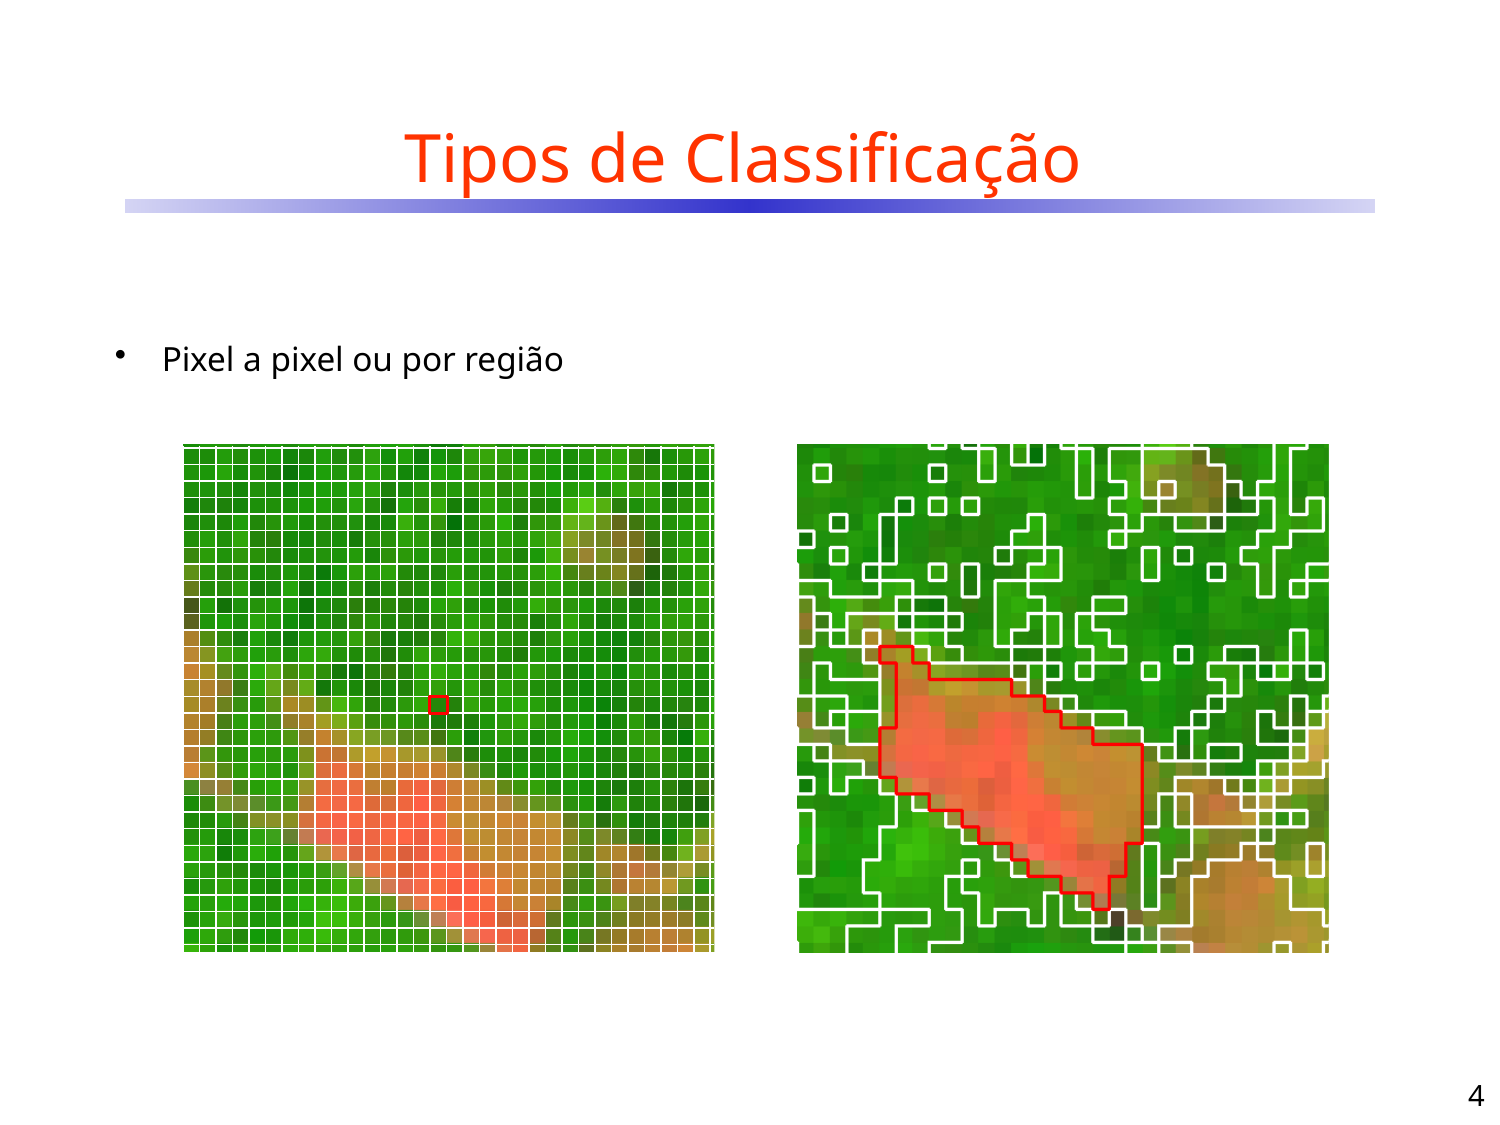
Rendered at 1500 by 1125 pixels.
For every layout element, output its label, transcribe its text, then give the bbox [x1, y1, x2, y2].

slide_number 4 [1187, 1049, 1500, 1125]
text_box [182, 445, 715, 954]
picture [796, 444, 1329, 953]
title Tipos de Classificação [49, 99, 1438, 213]
text_box Pixel a pixel ou por região [100, 290, 1424, 386]
